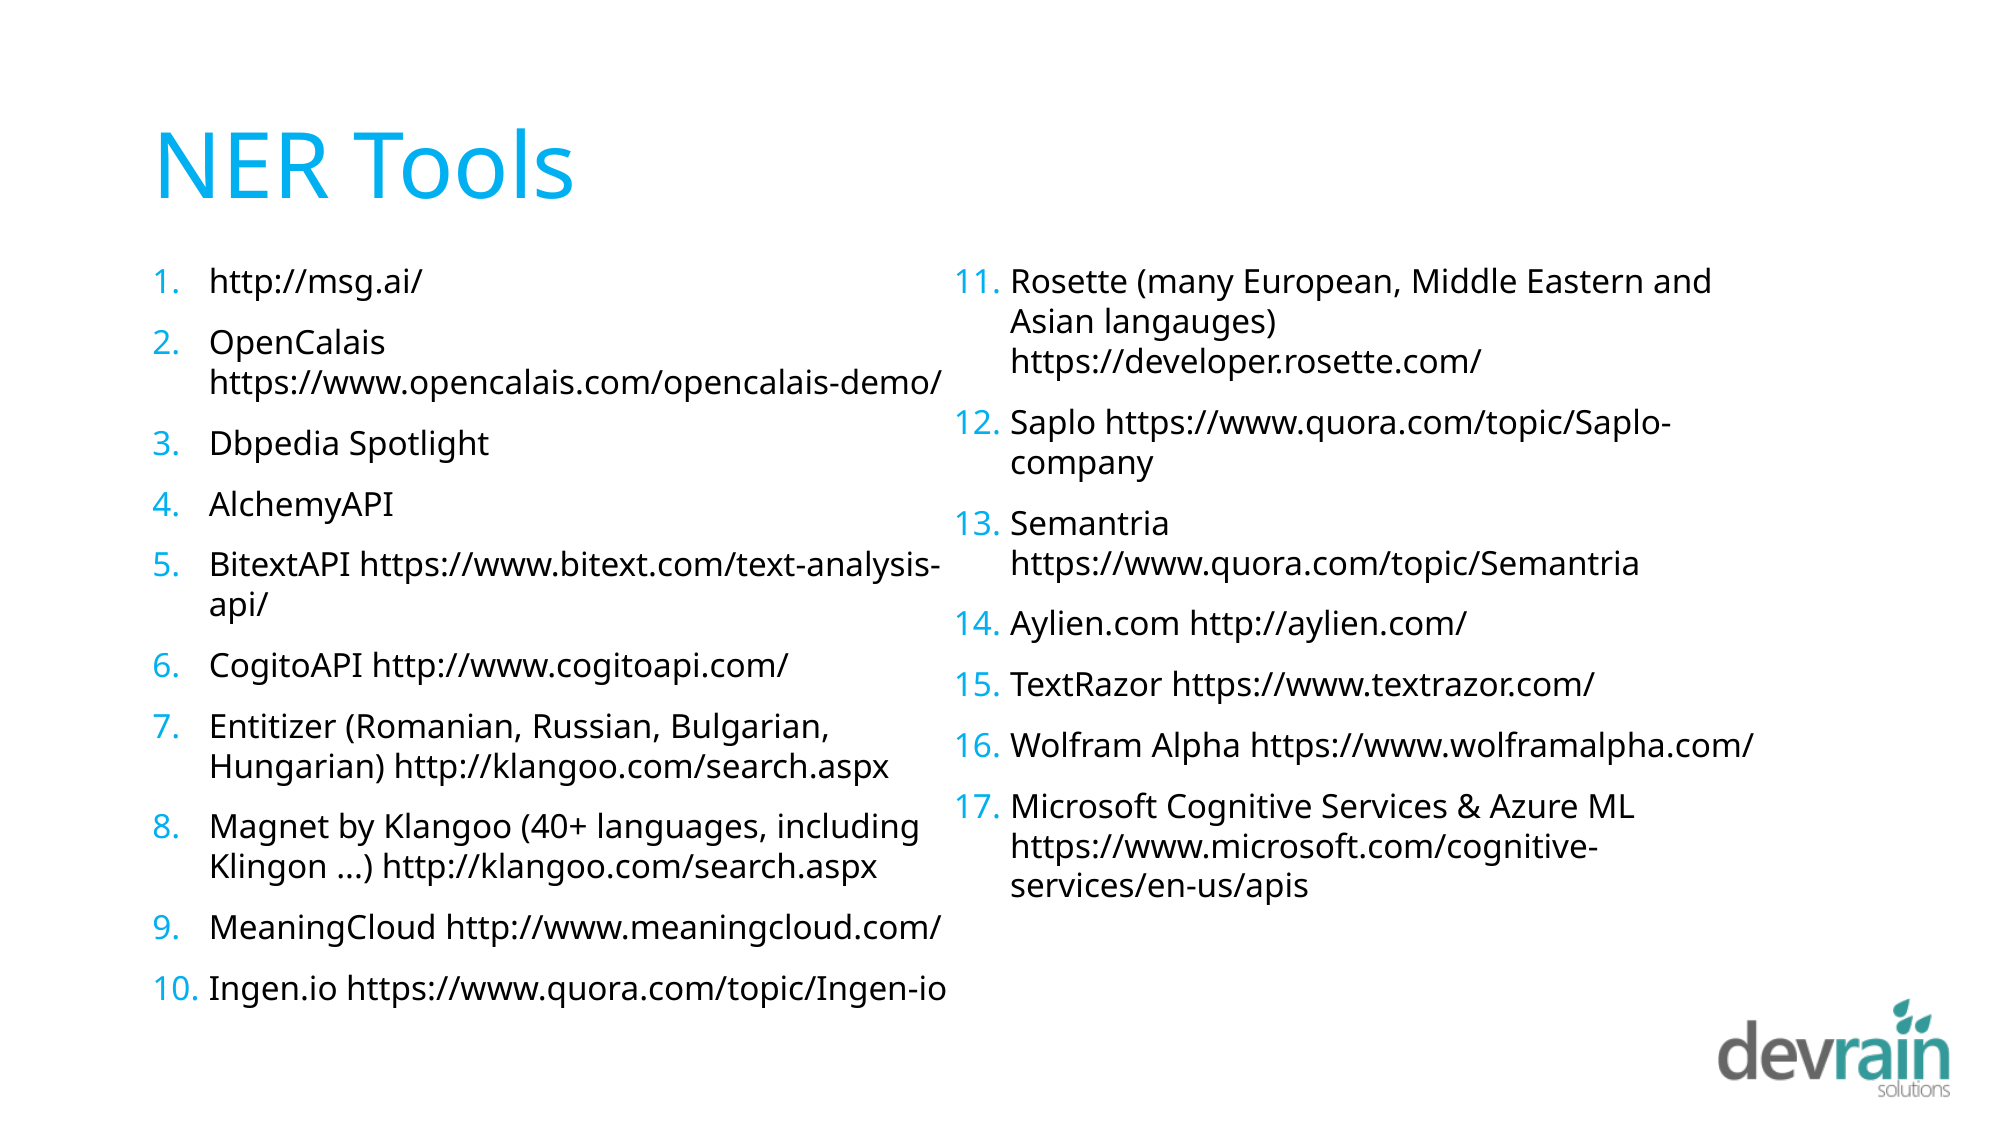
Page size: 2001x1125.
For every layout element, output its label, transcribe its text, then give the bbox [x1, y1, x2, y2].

picture [1718, 998, 1950, 1098]
list http://msg.ai/ OpenCalais https://www.opencalais.com/opencalais-demo/ Dbpedia Spotlight AlchemyAPI BitextAPI https://www.bitext.com/text-analysis-api/ CogitoAPI http://www.cogitoapi.com/ Entitizer (Romanian, Russian, Bulgarian, Hungarian) http://klangoo.com/search.aspx Magnet by Klangoo (40+ languages, including Klingon ...) http://klangoo.com/search.aspx MeaningCloud http://www.meaningcloud.com/ Ingen.io https://www.quora.com/topic/Ingen-io Rosette (many European, Middle Eastern and Asian langauges) https://developer.rosette.com/ Saplo https://www.quora.com/topic/Saplo-company Semantria https://www.quora.com/topic/Semantria Aylien.com http://aylien.com/ TextRazor https://www.textrazor.com/ Wolfram Alpha https://www.wolframalpha.com/ Microsoft Cognitive Services & Azure ML https://www.microsoft.com/cognitive-services/en-us/apis [137, 253, 1771, 1014]
title NER Tools [137, 59, 1863, 278]
